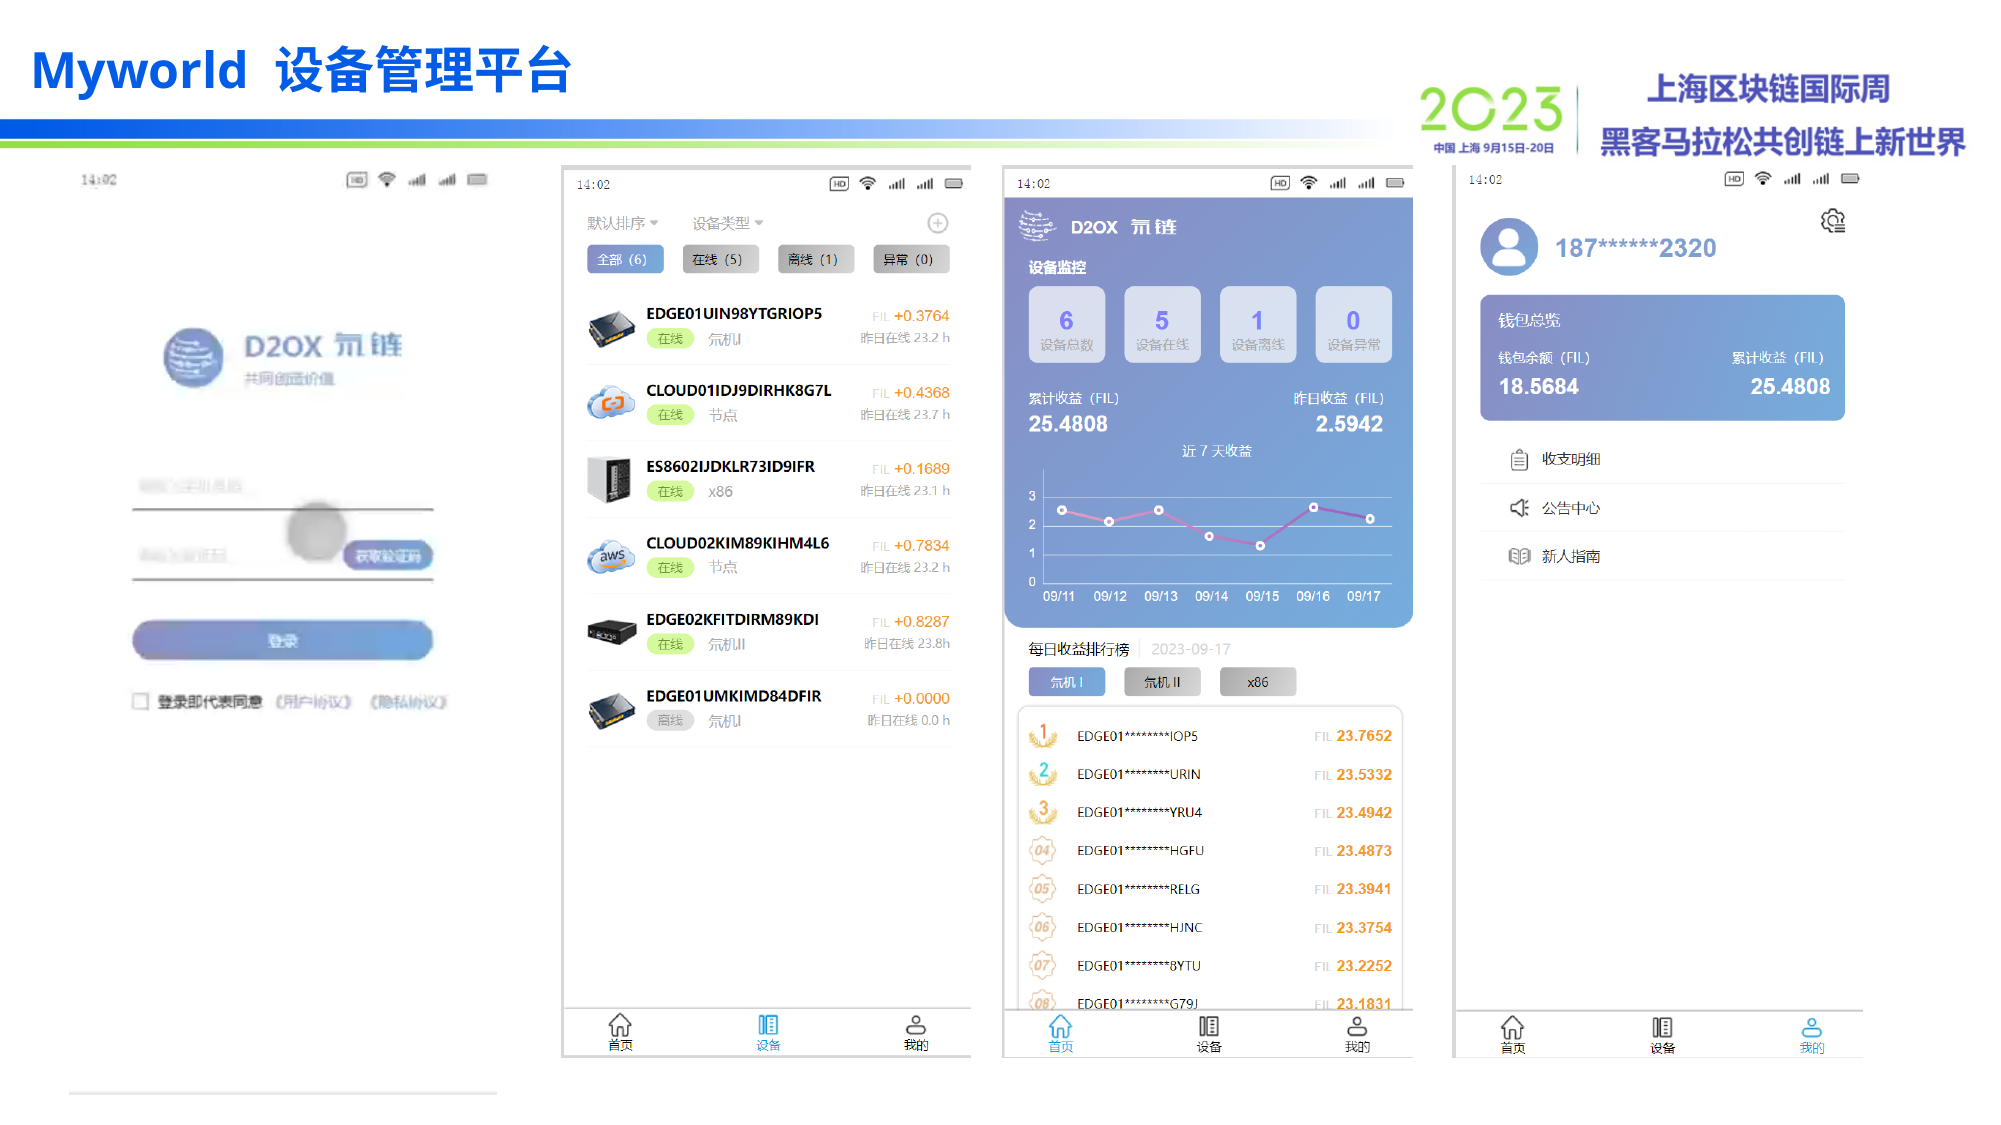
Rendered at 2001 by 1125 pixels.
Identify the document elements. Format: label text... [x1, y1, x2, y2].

picture [0, 0, 2001, 1125]
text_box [68, 165, 498, 1096]
text_box Myworld 设备管理平台 [15, 37, 1741, 113]
